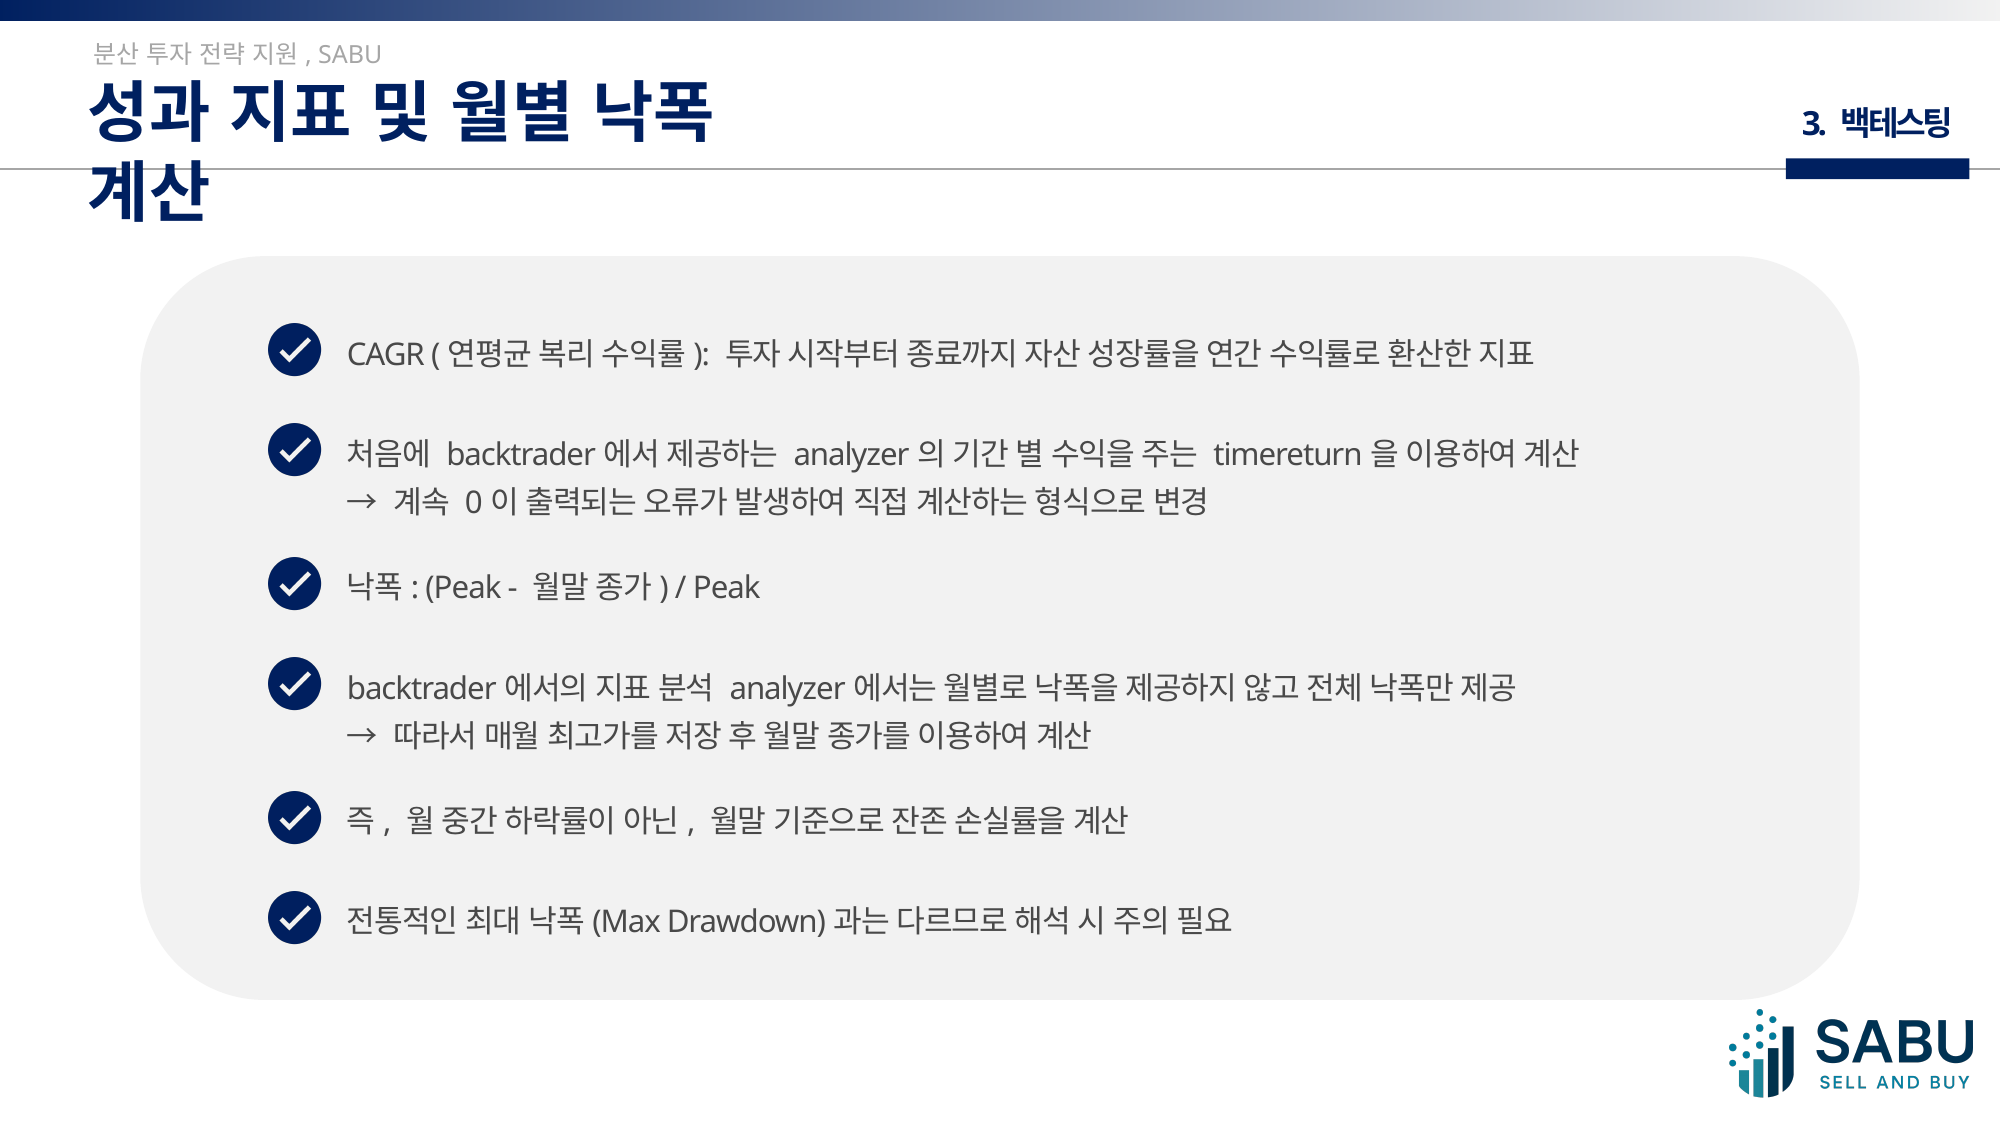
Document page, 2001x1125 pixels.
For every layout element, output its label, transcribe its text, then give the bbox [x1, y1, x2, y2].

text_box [261, 416, 1787, 518]
text_box [0, 0, 2000, 22]
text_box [261, 550, 1787, 618]
text_box [138, 254, 1862, 1002]
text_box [261, 650, 1787, 752]
text_box 분산 투자 전략 지원, SABU [94, 38, 407, 69]
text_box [1773, 101, 1983, 180]
text_box 성과 지표 및 월별 낙폭 계산 [87, 70, 809, 168]
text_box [261, 884, 1787, 952]
picture [1729, 1009, 1973, 1098]
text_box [261, 316, 1787, 384]
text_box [261, 784, 1787, 852]
text_box 성과 지표 및 월별 낙폭 계산 [87, 170, 809, 231]
